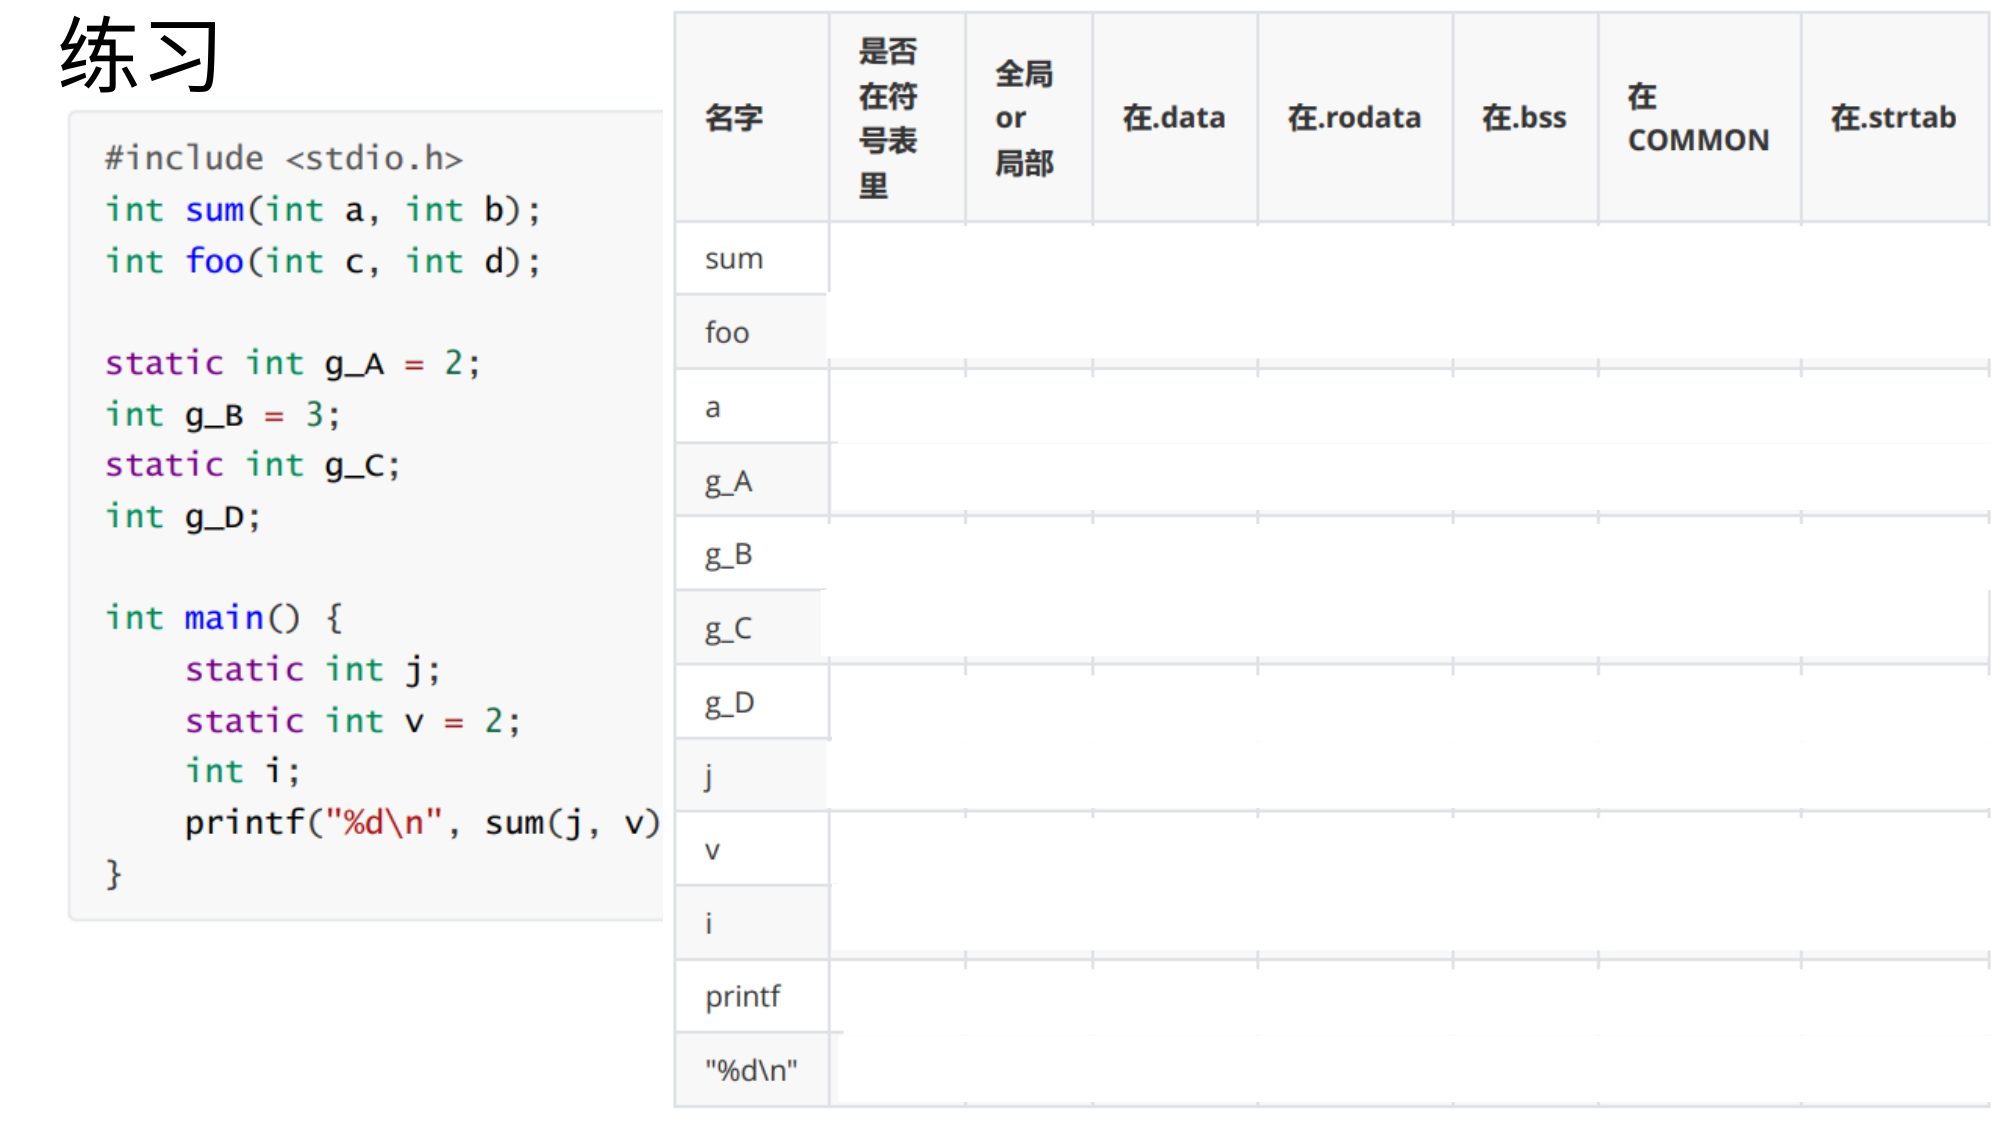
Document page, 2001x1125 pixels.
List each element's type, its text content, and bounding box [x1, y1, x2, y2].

text_box 练习 [43, 0, 240, 111]
picture [55, 0, 2000, 1125]
